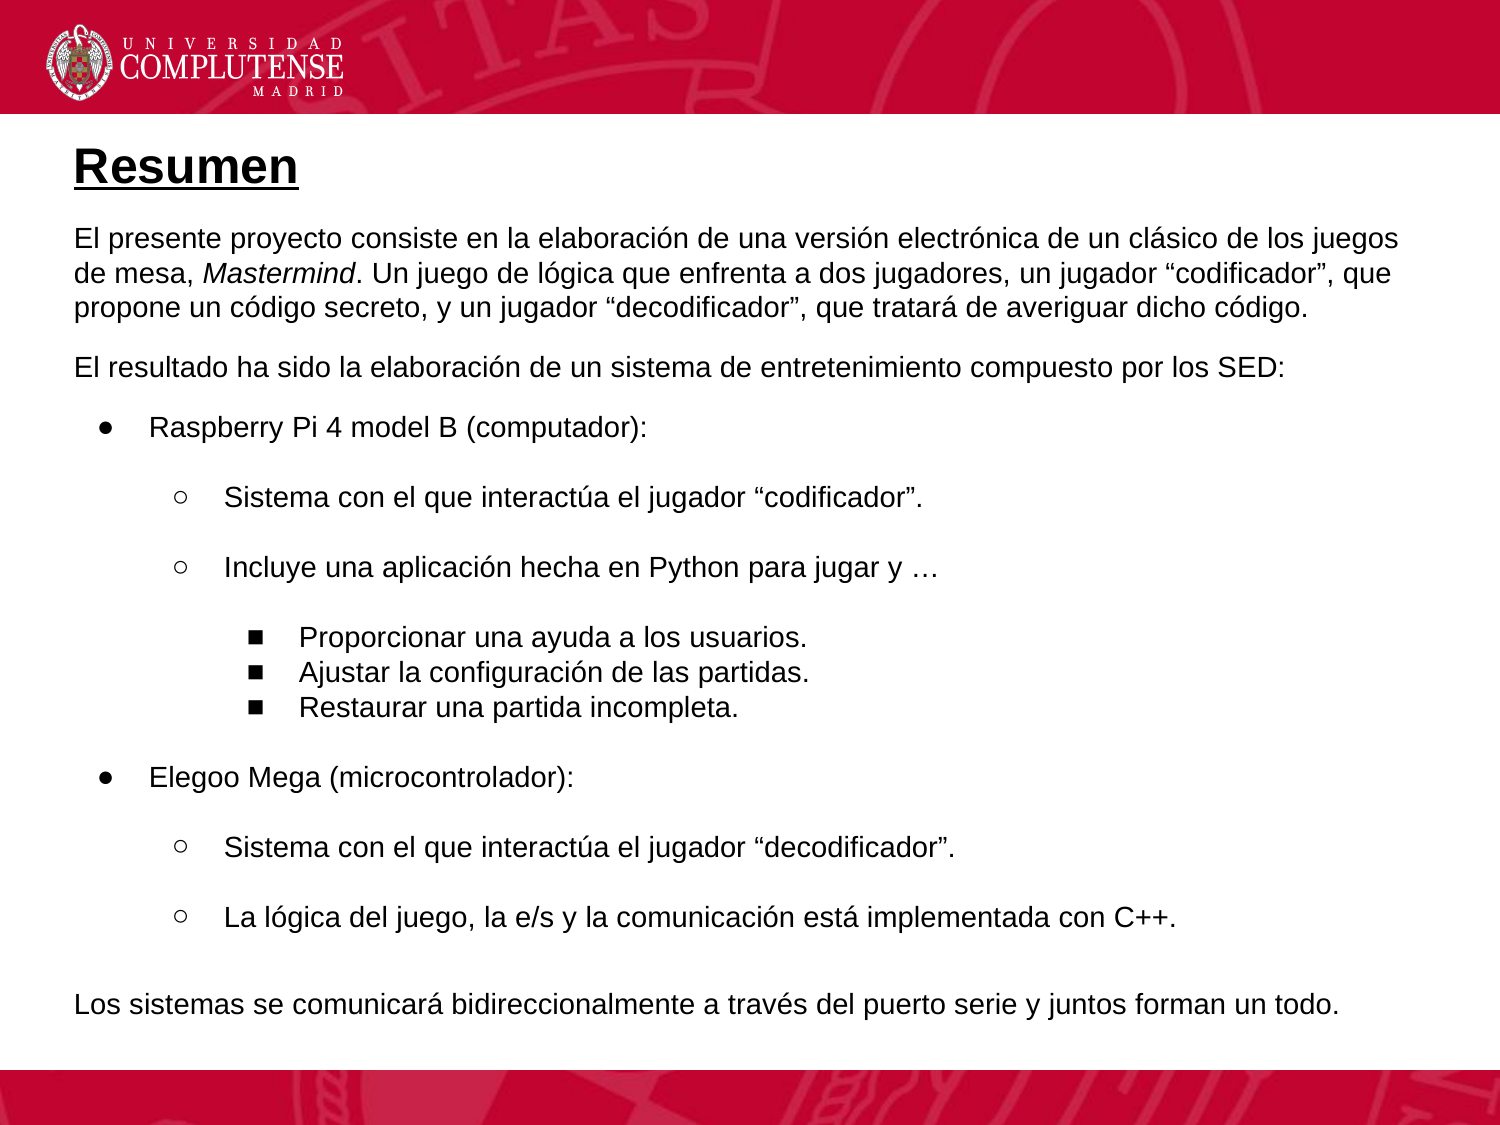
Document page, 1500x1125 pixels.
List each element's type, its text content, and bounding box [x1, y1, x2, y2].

picture [0, 1070, 1500, 1125]
text_box Resumen El presente proyecto consiste en la elaboración de una versión electrónica de un clásico de los juegos de mesa, Mastermind. Un juego de lógica que enfrenta a dos jugadores, un jugador “codificador”, que propone un código secreto, y un jugador “decodificador”, que tratará de averiguar dicho código. El resultado ha sido la elaboración de un sistema de entretenimiento compuesto por los SED: Raspberry Pi 4 model B (computador): Sistema con el que interactúa el jugador “codificador”. Incluye una aplicación hecha en Python para jugar y … Proporcionar una ayuda a los usuarios. Ajustar la configuración de las partidas. Restaurar una partida incompleta. Elegoo Mega (microcontrolador): Sistema con el que interactúa el jugador “decodificador”. La lógica del juego, la e/s y la comunicación está implementada con C++. Los sistemas se comunicará bidireccionalmente a través del puerto serie y juntos forman un todo. [58, 118, 1432, 1036]
picture [0, 0, 1500, 114]
